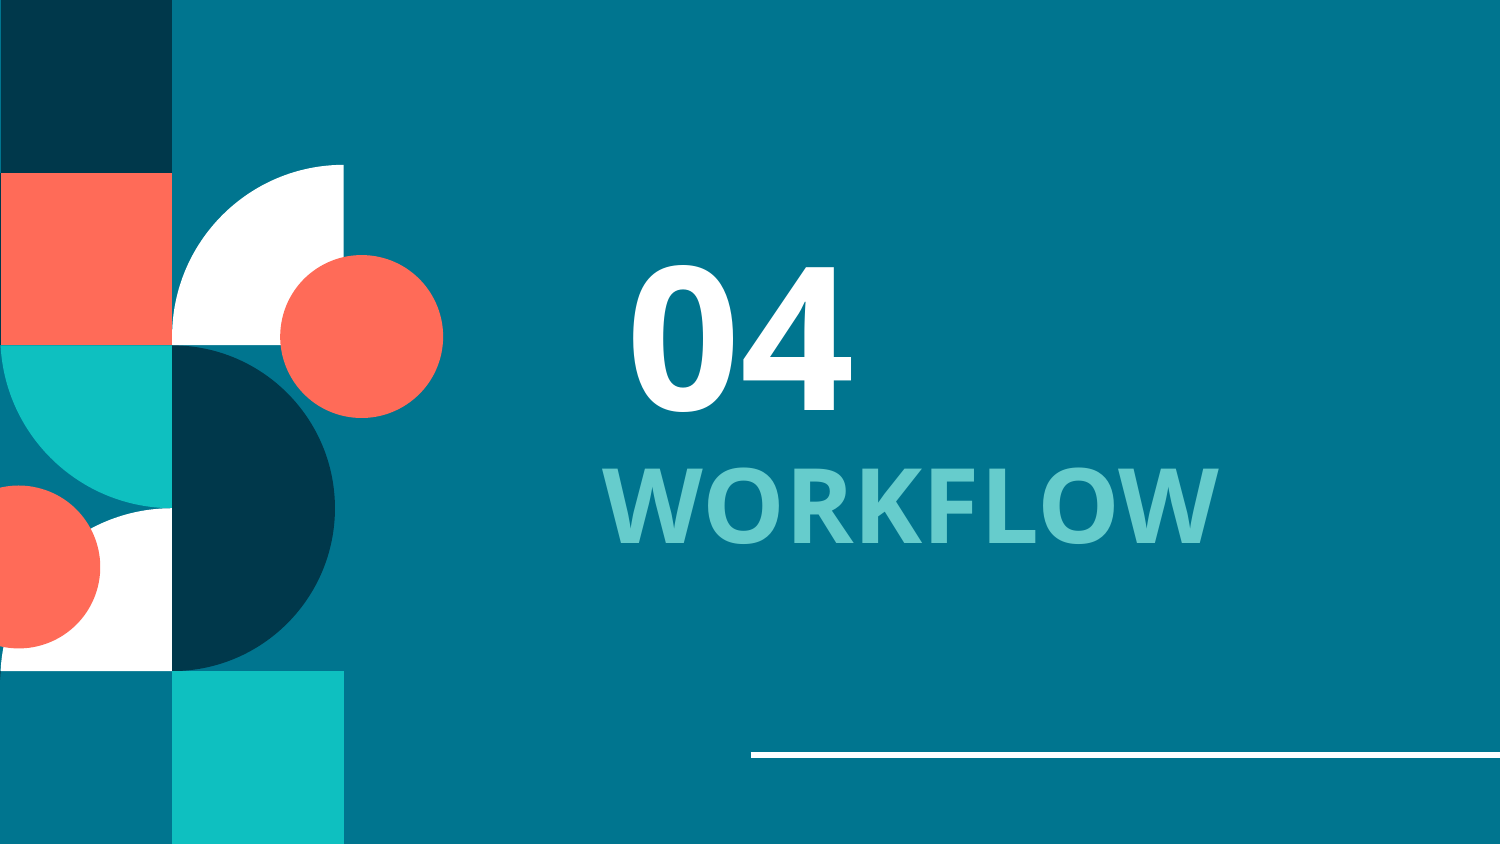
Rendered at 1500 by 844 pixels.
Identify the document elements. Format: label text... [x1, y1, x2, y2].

title 04 [608, 214, 874, 466]
title WORKFLOW [502, 313, 1320, 580]
